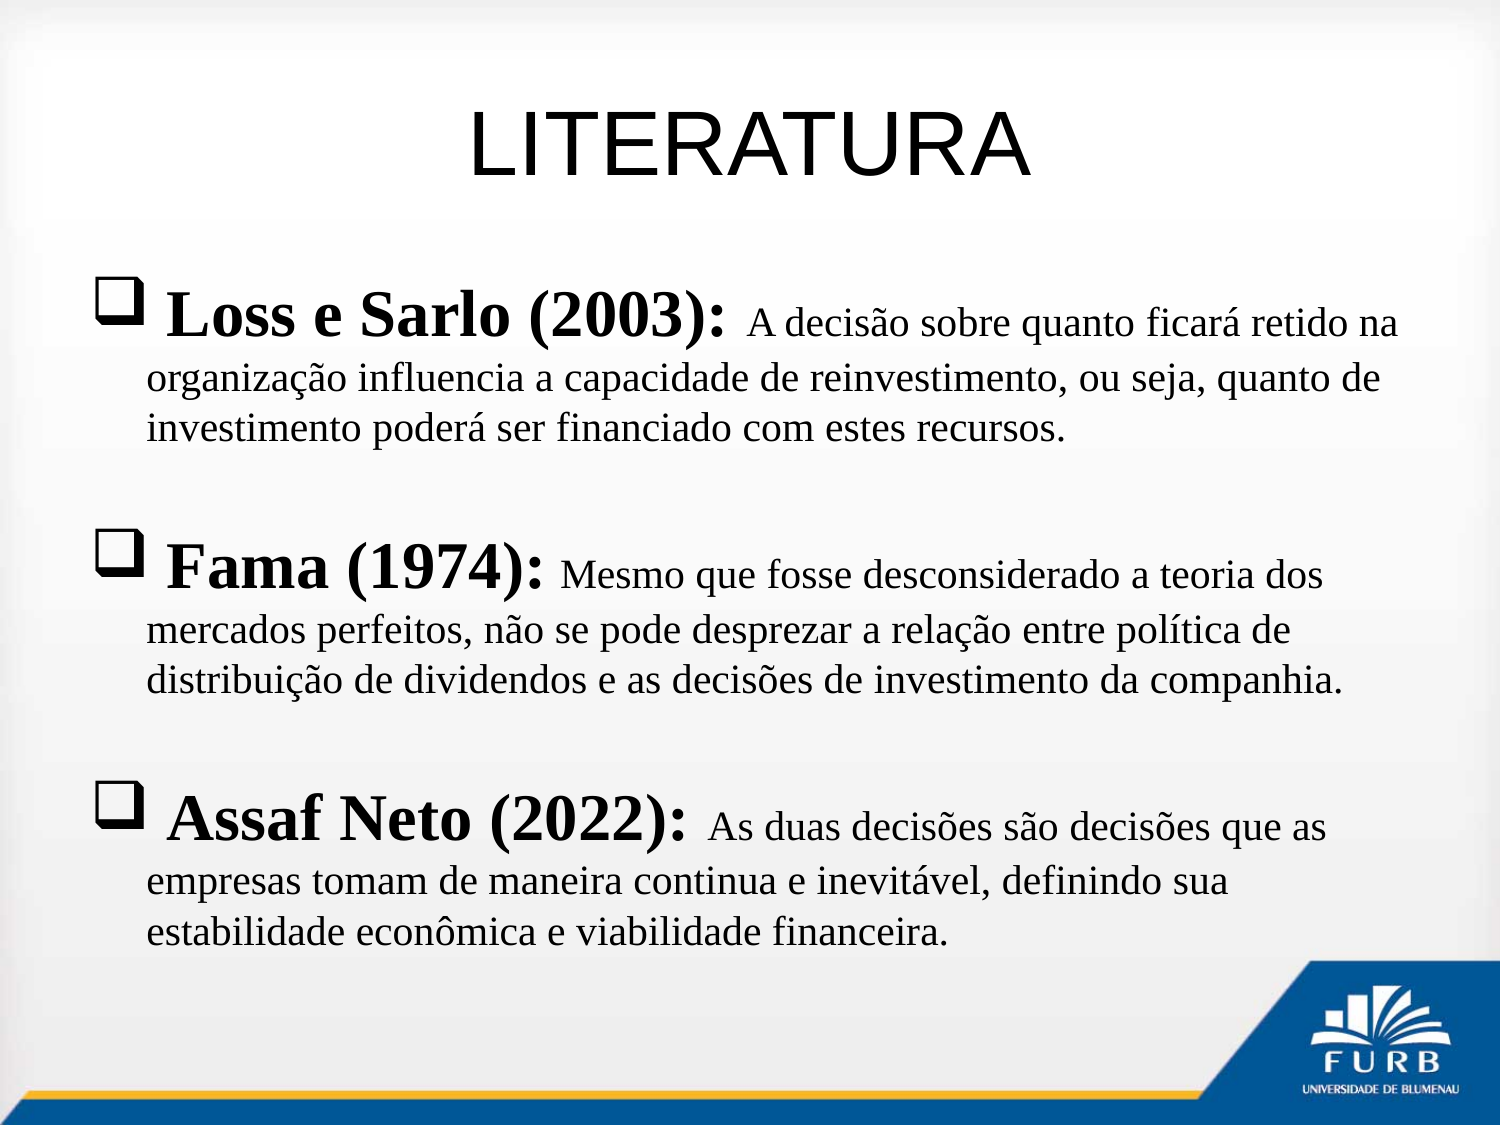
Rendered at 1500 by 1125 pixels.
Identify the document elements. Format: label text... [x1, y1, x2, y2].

list Loss e Sarlo (2003): A decisão sobre quanto ficará retido na organização influencia a capacidade de reinvestimento, ou seja, quanto de investimento poderá ser financiado com estes recursos. Fama (1974): Mesmo que fosse desconsiderado a teoria dos mercados perfeitos, não se pode desprezar a relação entre política de distribuição de dividendos e as decisões de investimento da companhia. Assaf Neto (2022): As duas decisões são decisões que as empresas tomam de maneira continua e inevitável, definindo sua estabilidade econômica e viabilidade financeira. [75, 262, 1425, 1005]
picture [0, 0, 1500, 1125]
title LITERATURA [75, 45, 1425, 233]
